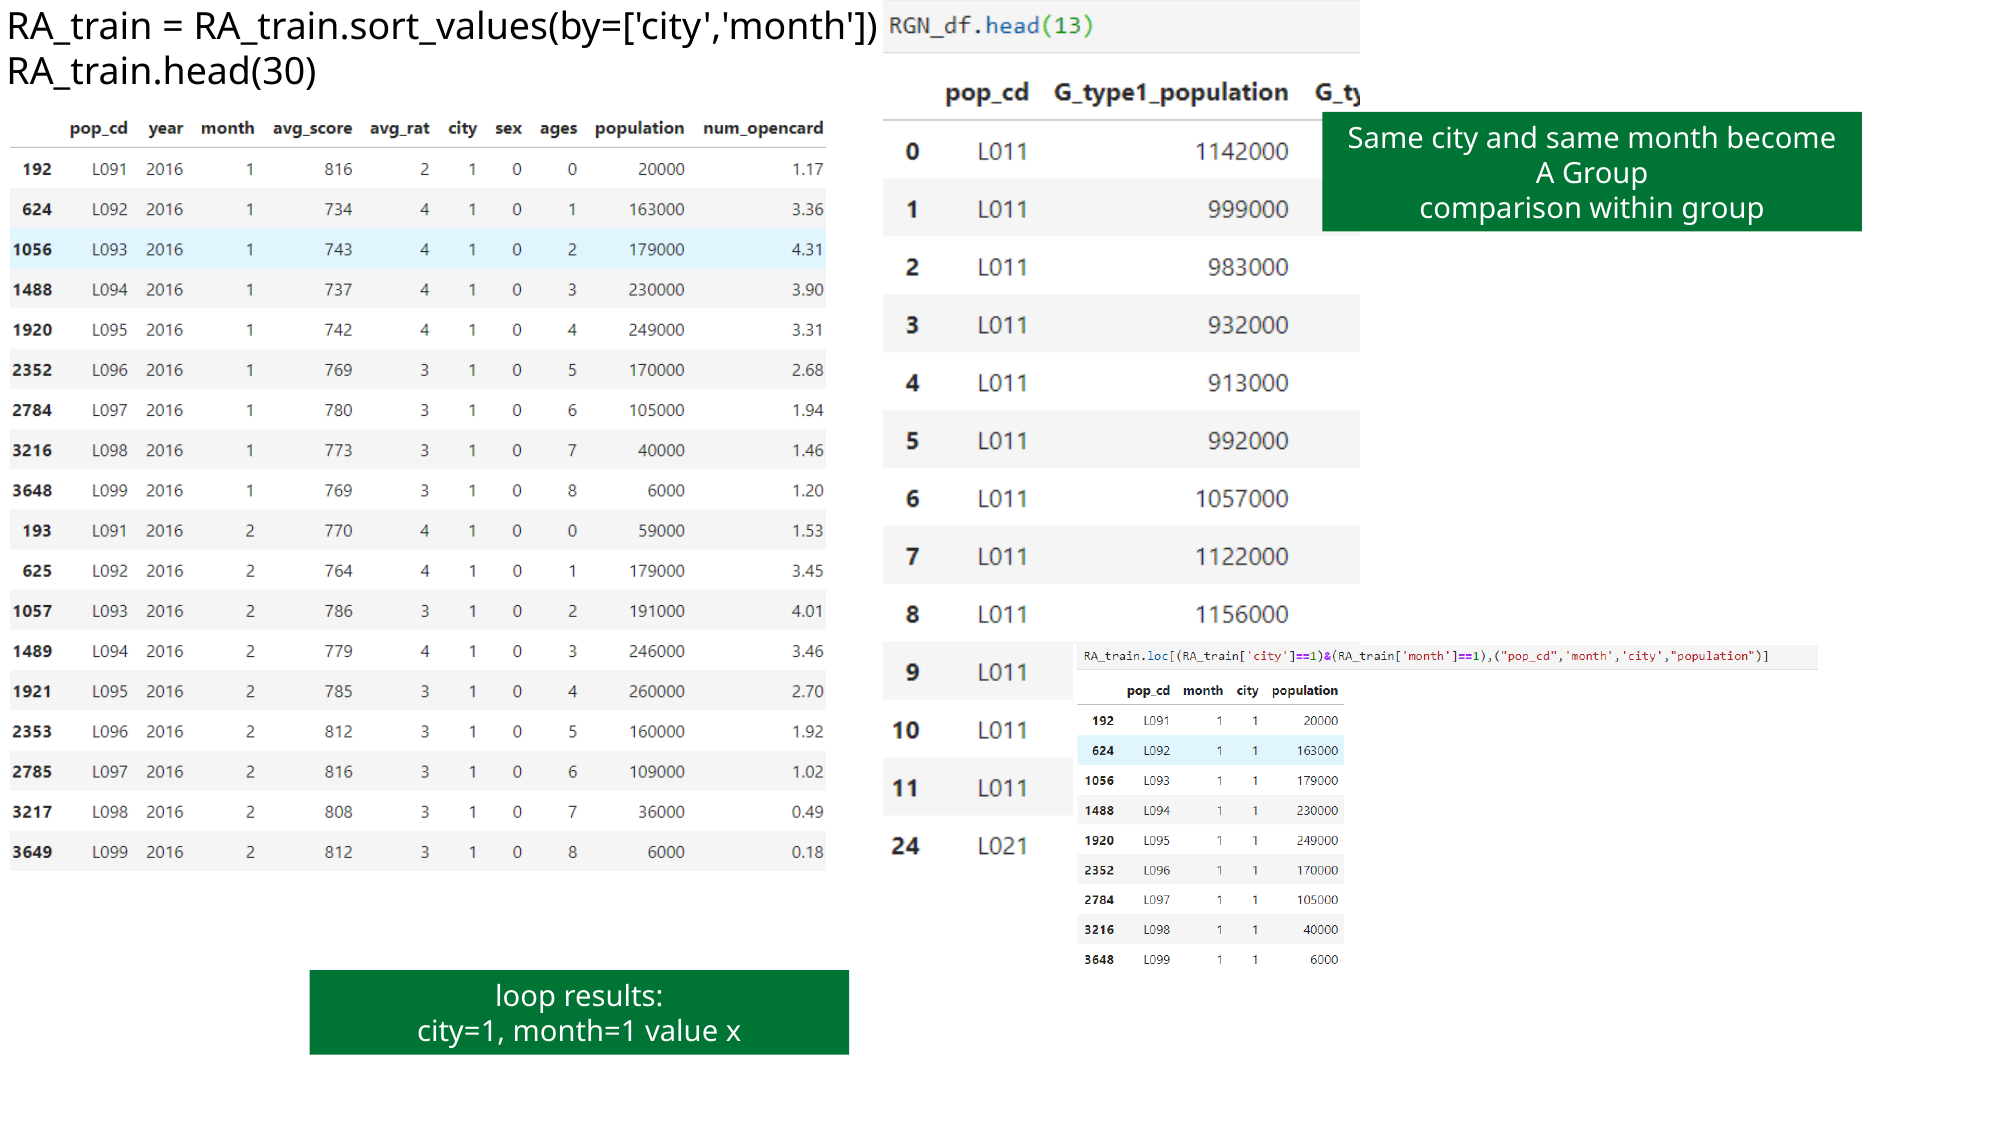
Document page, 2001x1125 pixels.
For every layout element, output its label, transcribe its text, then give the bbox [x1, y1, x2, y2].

text_box RA_train = RA_train.sort_values(by=['city','month']) RA_train.head(30) [0, 0, 883, 100]
text_box loop results: city=1, month=1 value x [309, 970, 850, 1055]
picture [10, 111, 826, 871]
text_box Same city and same month become A Group comparison within group [1360, 111, 1862, 232]
picture [883, 0, 1818, 983]
